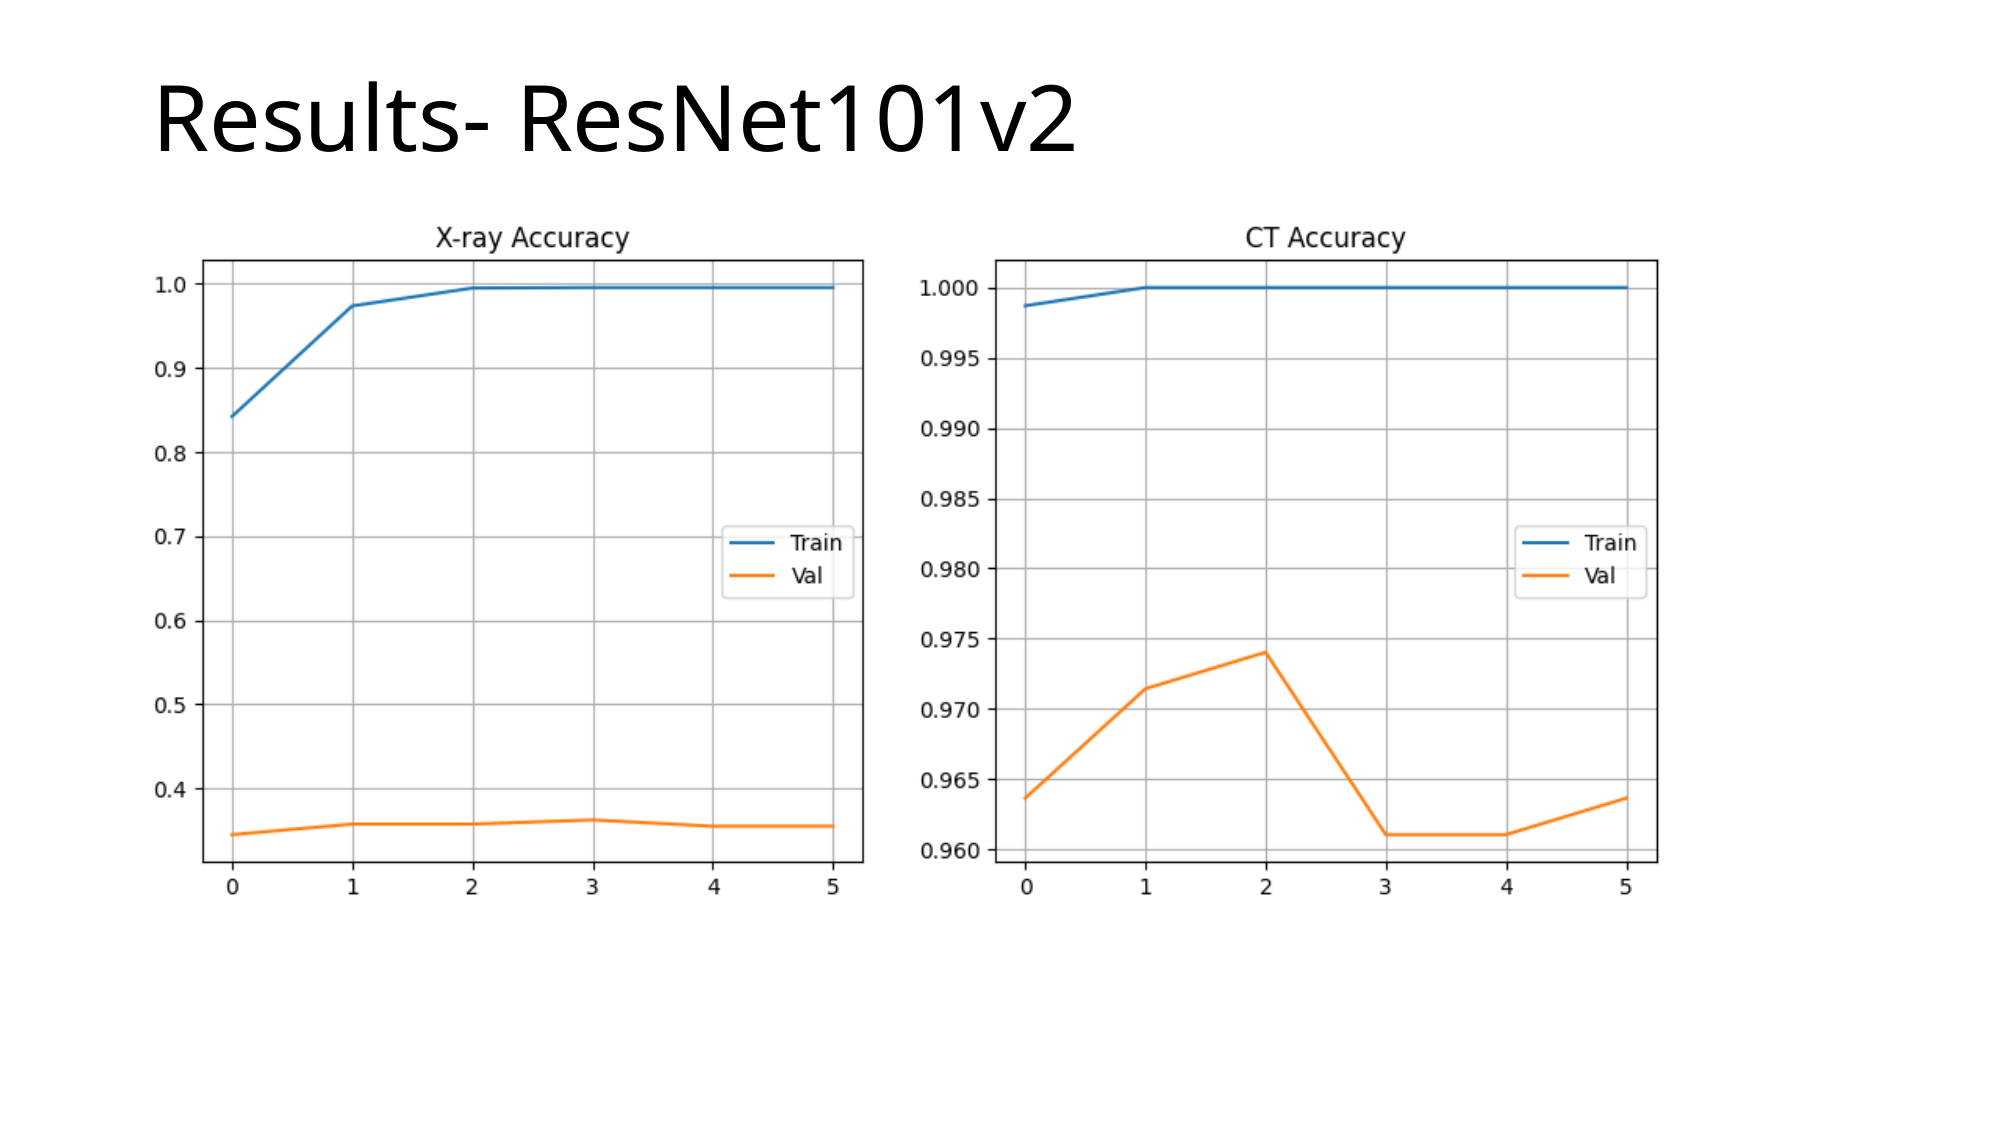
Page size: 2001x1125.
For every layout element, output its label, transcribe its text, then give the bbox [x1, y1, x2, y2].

title Results- ResNet101v2 [137, 59, 1863, 185]
picture [137, 210, 1671, 915]
